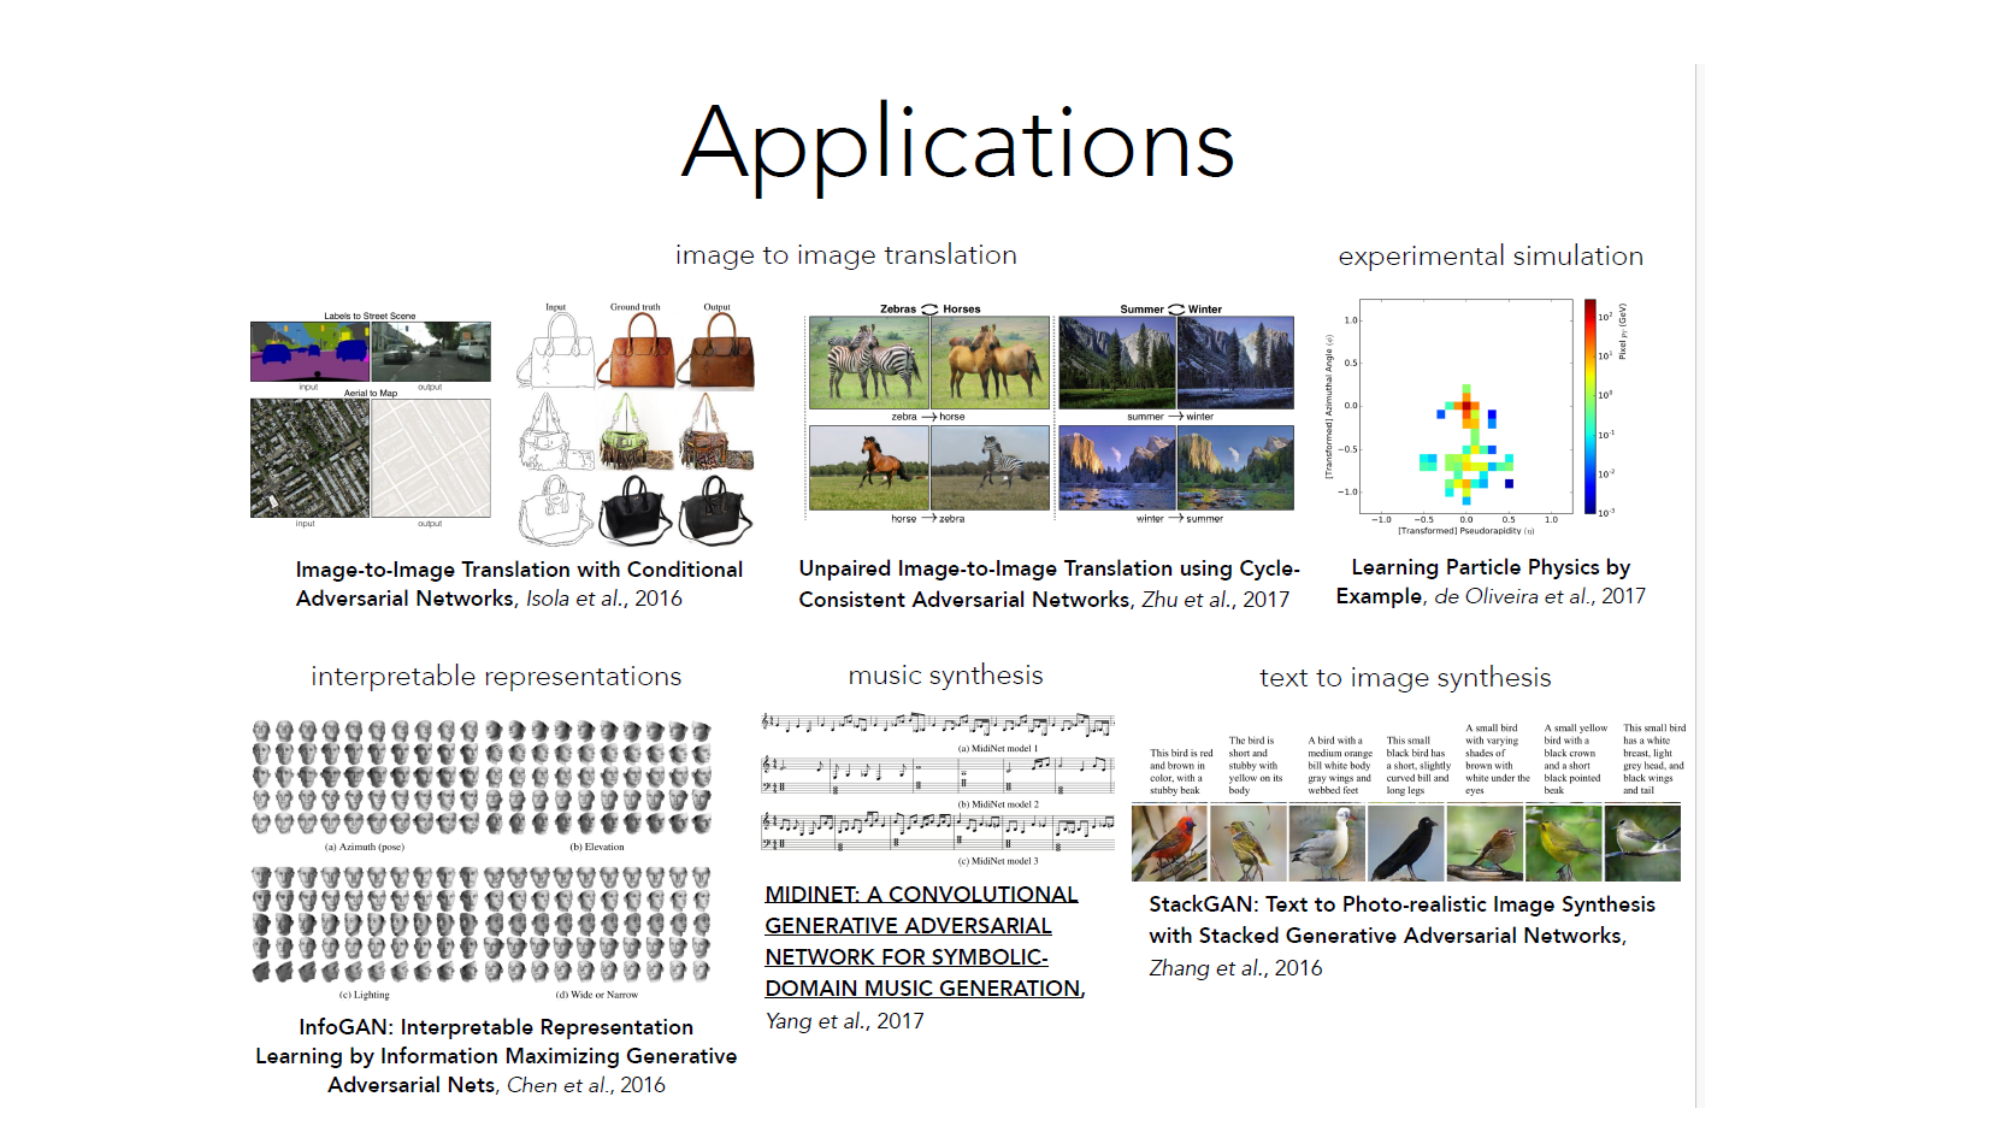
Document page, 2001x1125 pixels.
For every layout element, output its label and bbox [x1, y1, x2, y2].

picture [235, 63, 1705, 1108]
